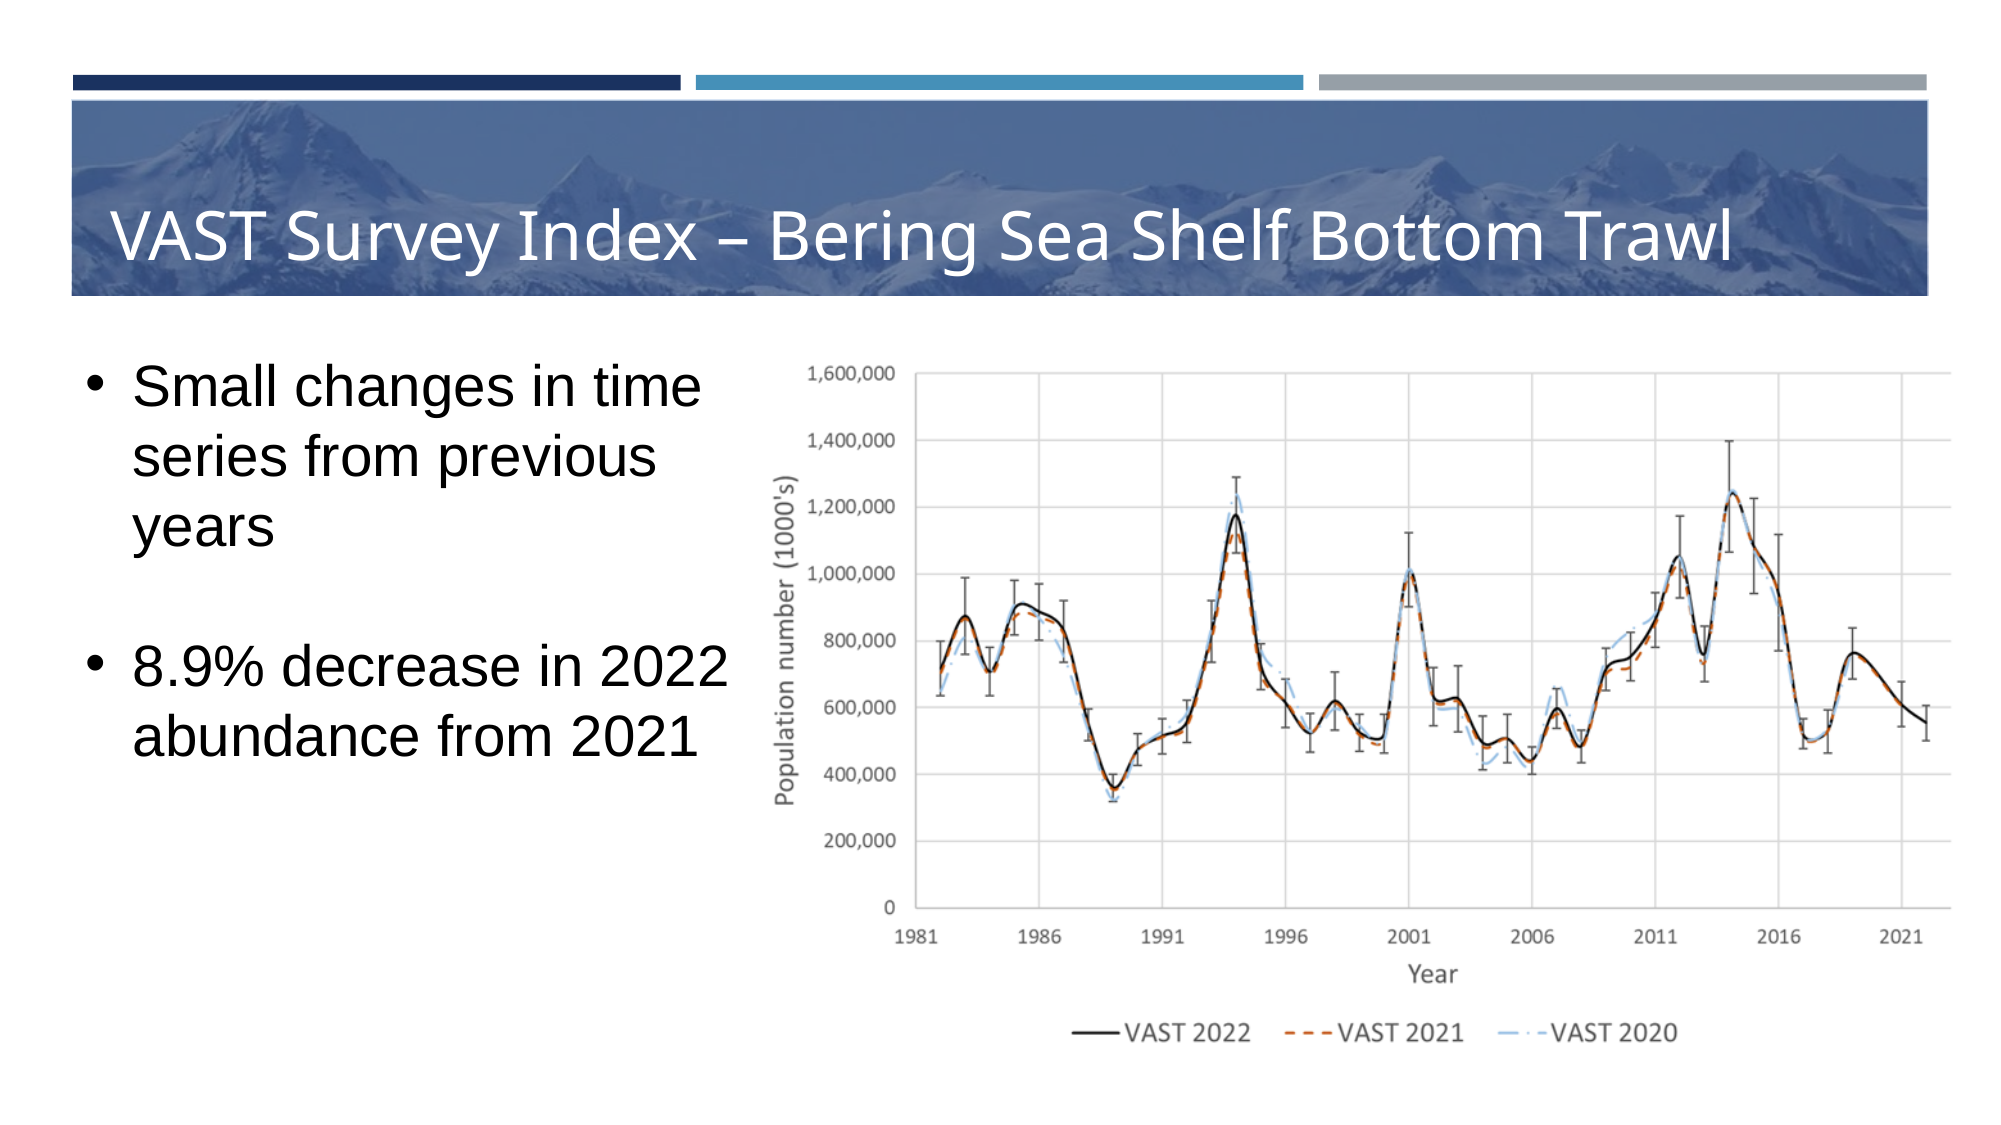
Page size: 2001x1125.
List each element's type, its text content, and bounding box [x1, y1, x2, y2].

picture [746, 354, 1997, 1067]
text_box Small changes in time series from previous years 8.9% decrease in 2022 abundance from 2021 [71, 340, 823, 881]
title VAST Survey Index – Bering Sea Shelf Bottom Trawl [95, 115, 1905, 282]
text_box [71, 99, 1929, 296]
